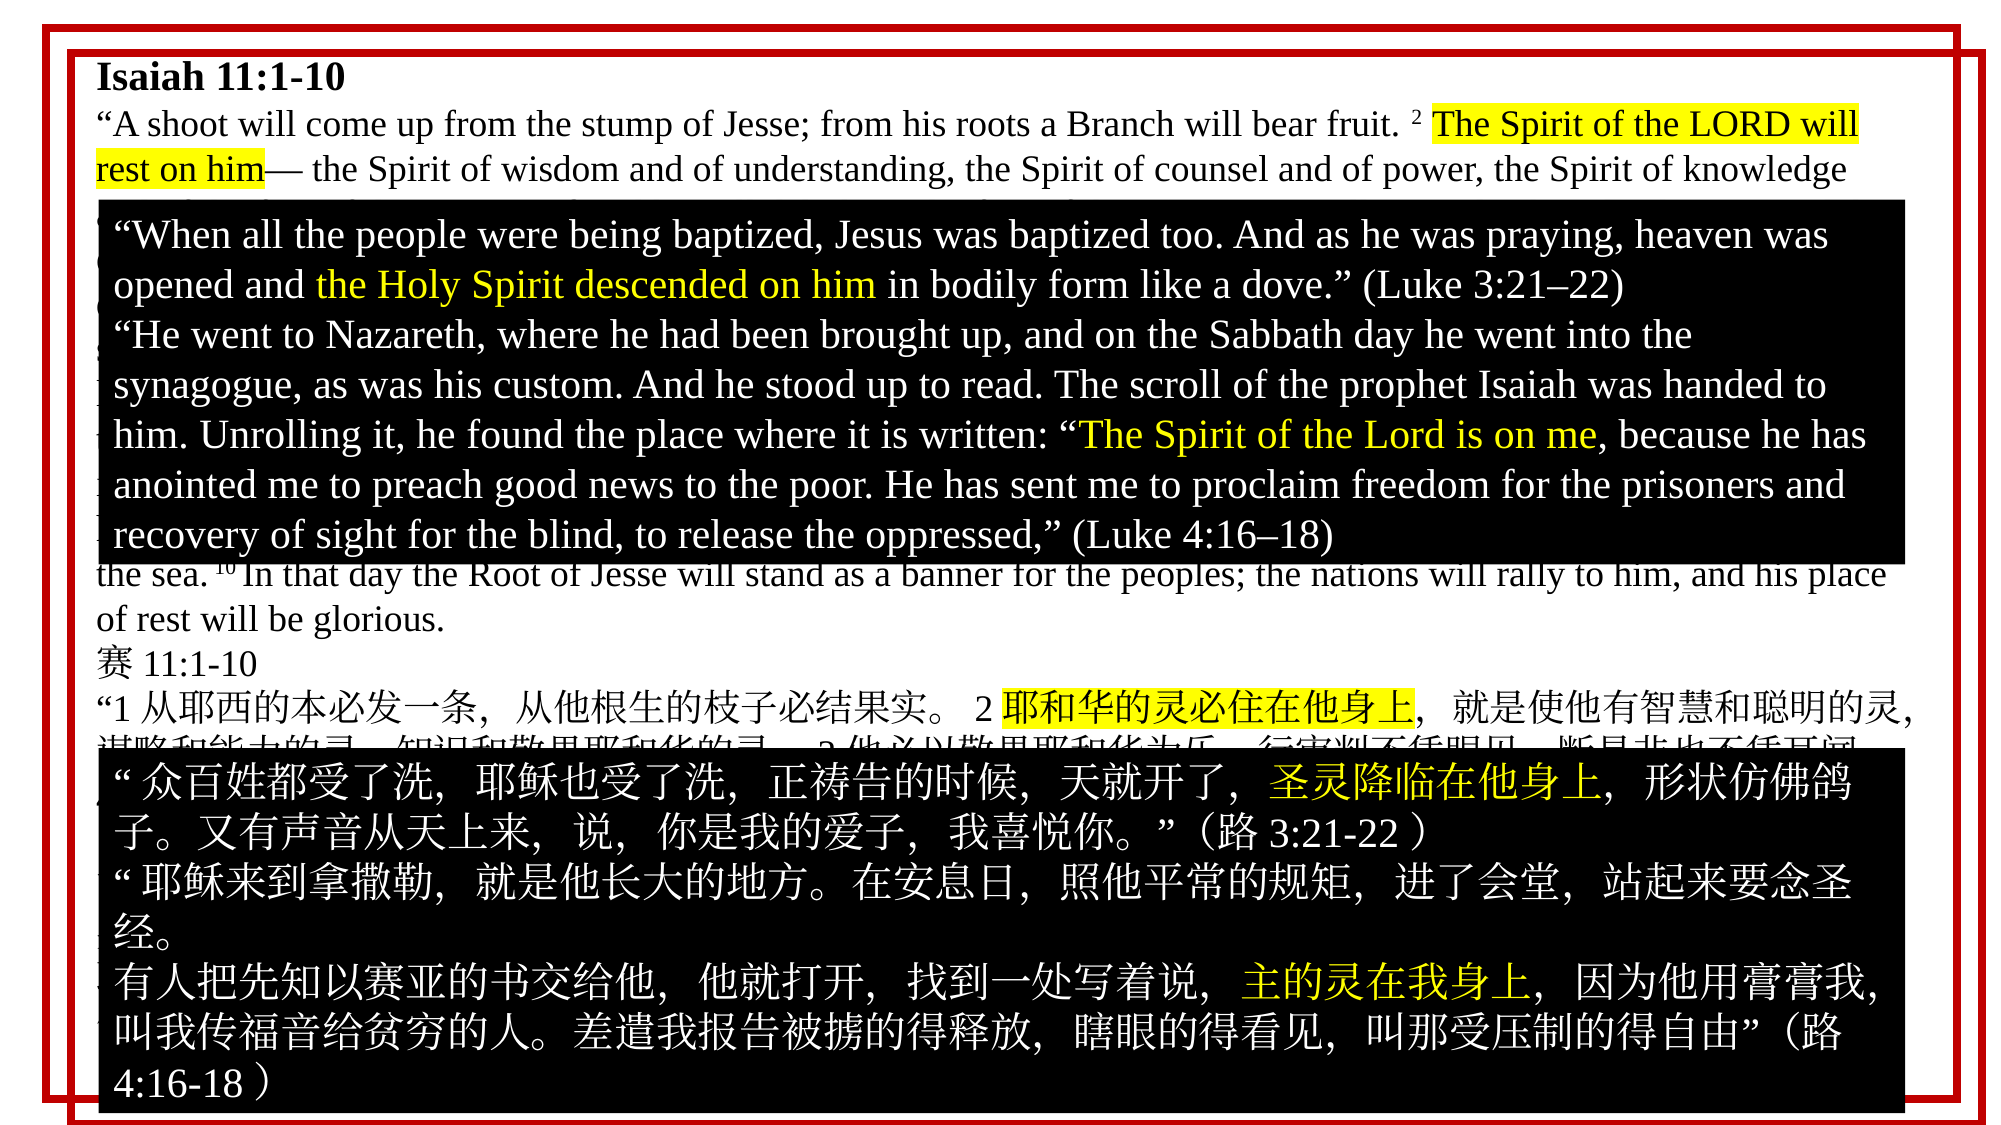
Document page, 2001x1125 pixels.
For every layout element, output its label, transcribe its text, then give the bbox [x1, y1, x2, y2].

text_box “众百姓都受了洗，耶稣也受了洗，正祷告的时候，天就开了，圣灵降临在他身上，形状仿佛鸽子。又有声音从天上来，说，你是我的爱子，我喜悦你。”（路3:21-22） “耶稣来到拿撒勒，就是他长大的地方。在安息日，照他平常的规矩，进了会堂，站起来要念圣经。 有人把先知以赛亚的书交给他，他就打开，找到一处写着说，主的灵在我身上，因为他用膏膏我，叫我传福音给贫穷的人。差遣我报告被掳的得释放，瞎眼的得看见，叫那受压制的得自由”（路4:16-18） [98, 748, 1906, 1114]
text_box “When all the people were being baptized, Jesus was baptized too. And as he was praying, heaven was opened and the Holy Spirit descended on him in bodily form like a dove.” (Luke 3:21–22) “He went to Nazareth, where he had been brought up, and on the Sabbath day he went into the synagogue, as was his custom. And he stood up to read. The scroll of the prophet Isaiah was handed to him. Unrolling it, he found the place where it is written: “The Spirit of the Lord is on me, because he has anointed me to preach good news to the poor. He has sent me to proclaim freedom for the prisoners and recovery of sight for the blind, to release the oppressed,” (Luke 4:16–18) [98, 199, 1906, 565]
text_box [45, 27, 1958, 1100]
text_box [70, 52, 1983, 1125]
